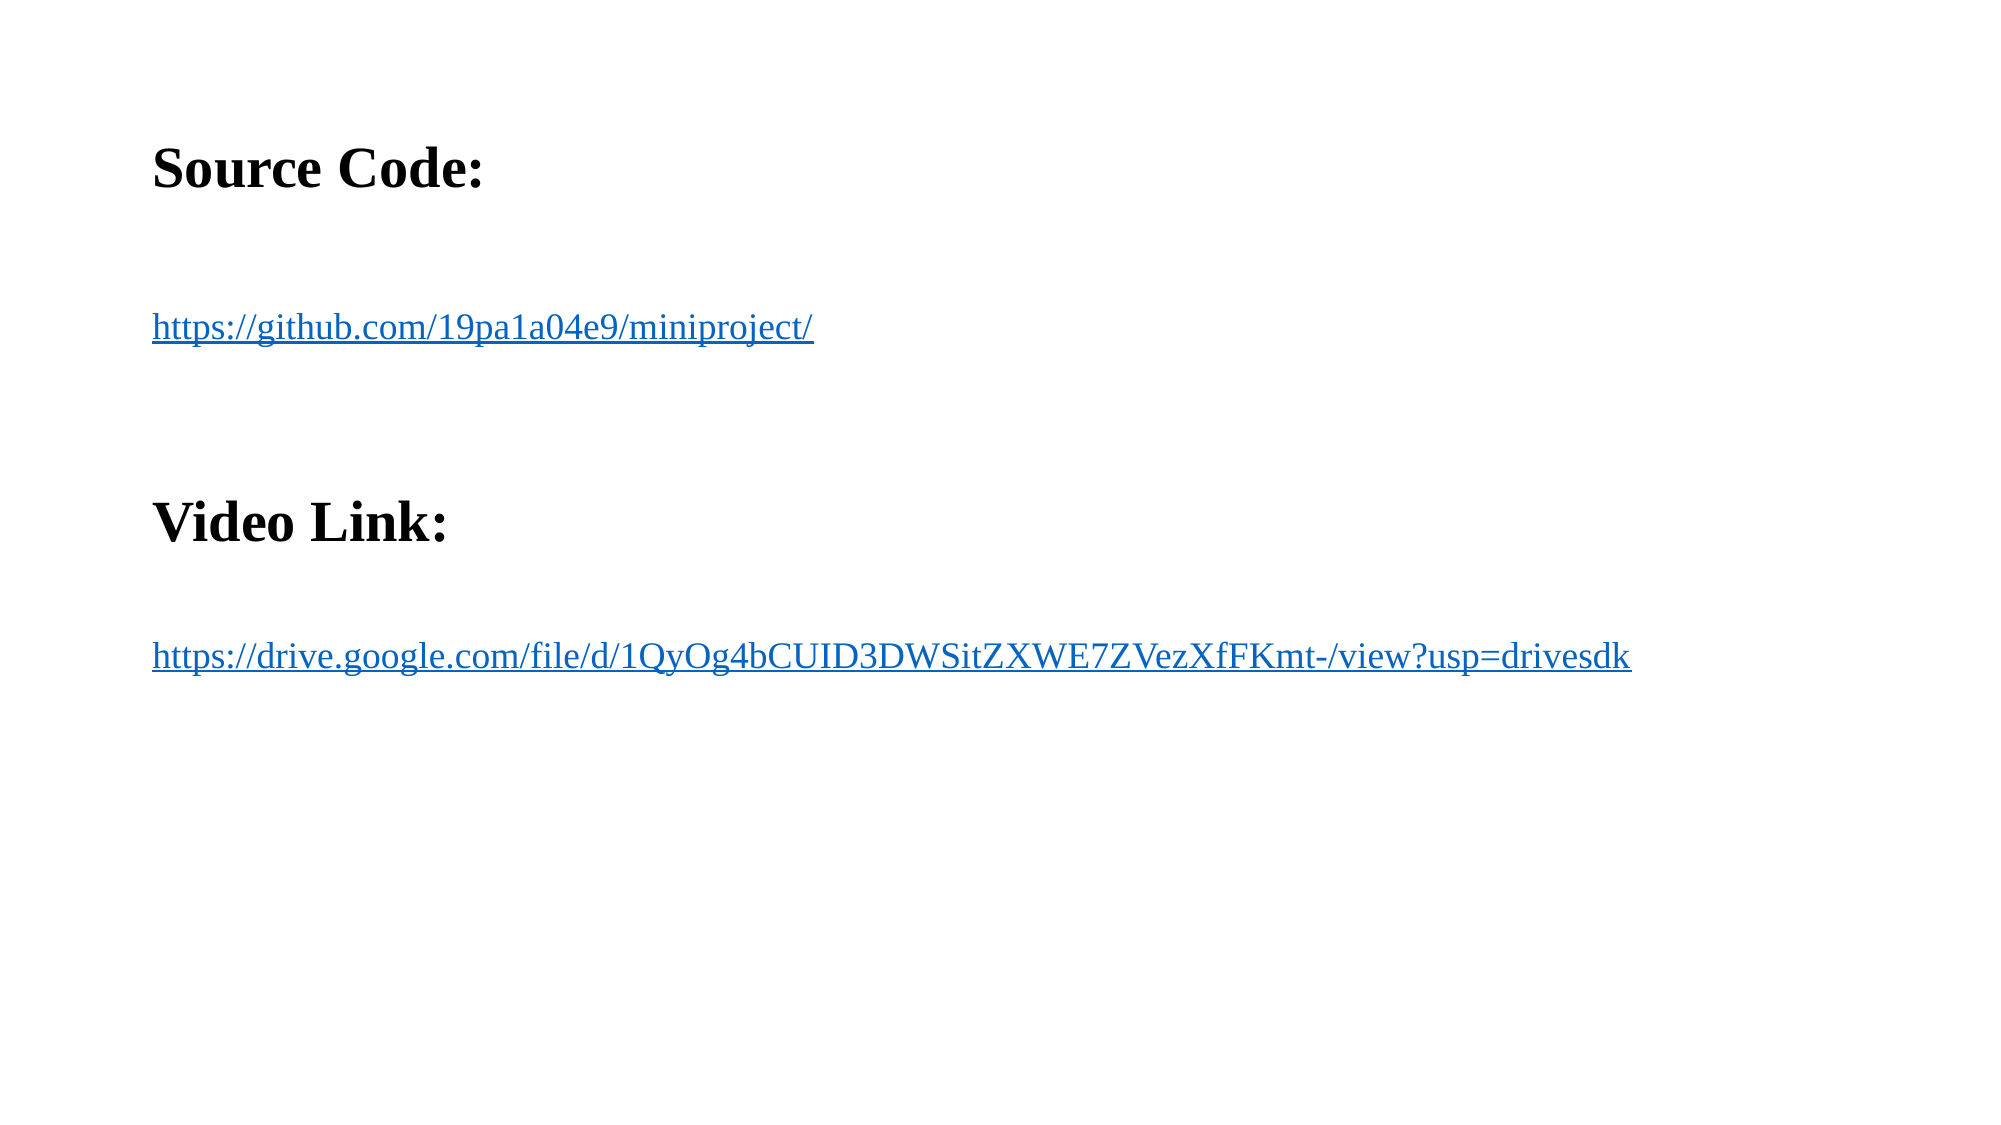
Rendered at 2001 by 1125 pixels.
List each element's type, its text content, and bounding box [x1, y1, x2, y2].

list https://github.com/19pa1a04e9/miniproject/ Video Link: https://drive.google.com/file/d/1QyOg4bCUID3DWSitZXWE7ZVezXfFKmt-/view?usp=drivesdk [137, 299, 1863, 1014]
title Source Code: [137, 59, 1863, 278]
